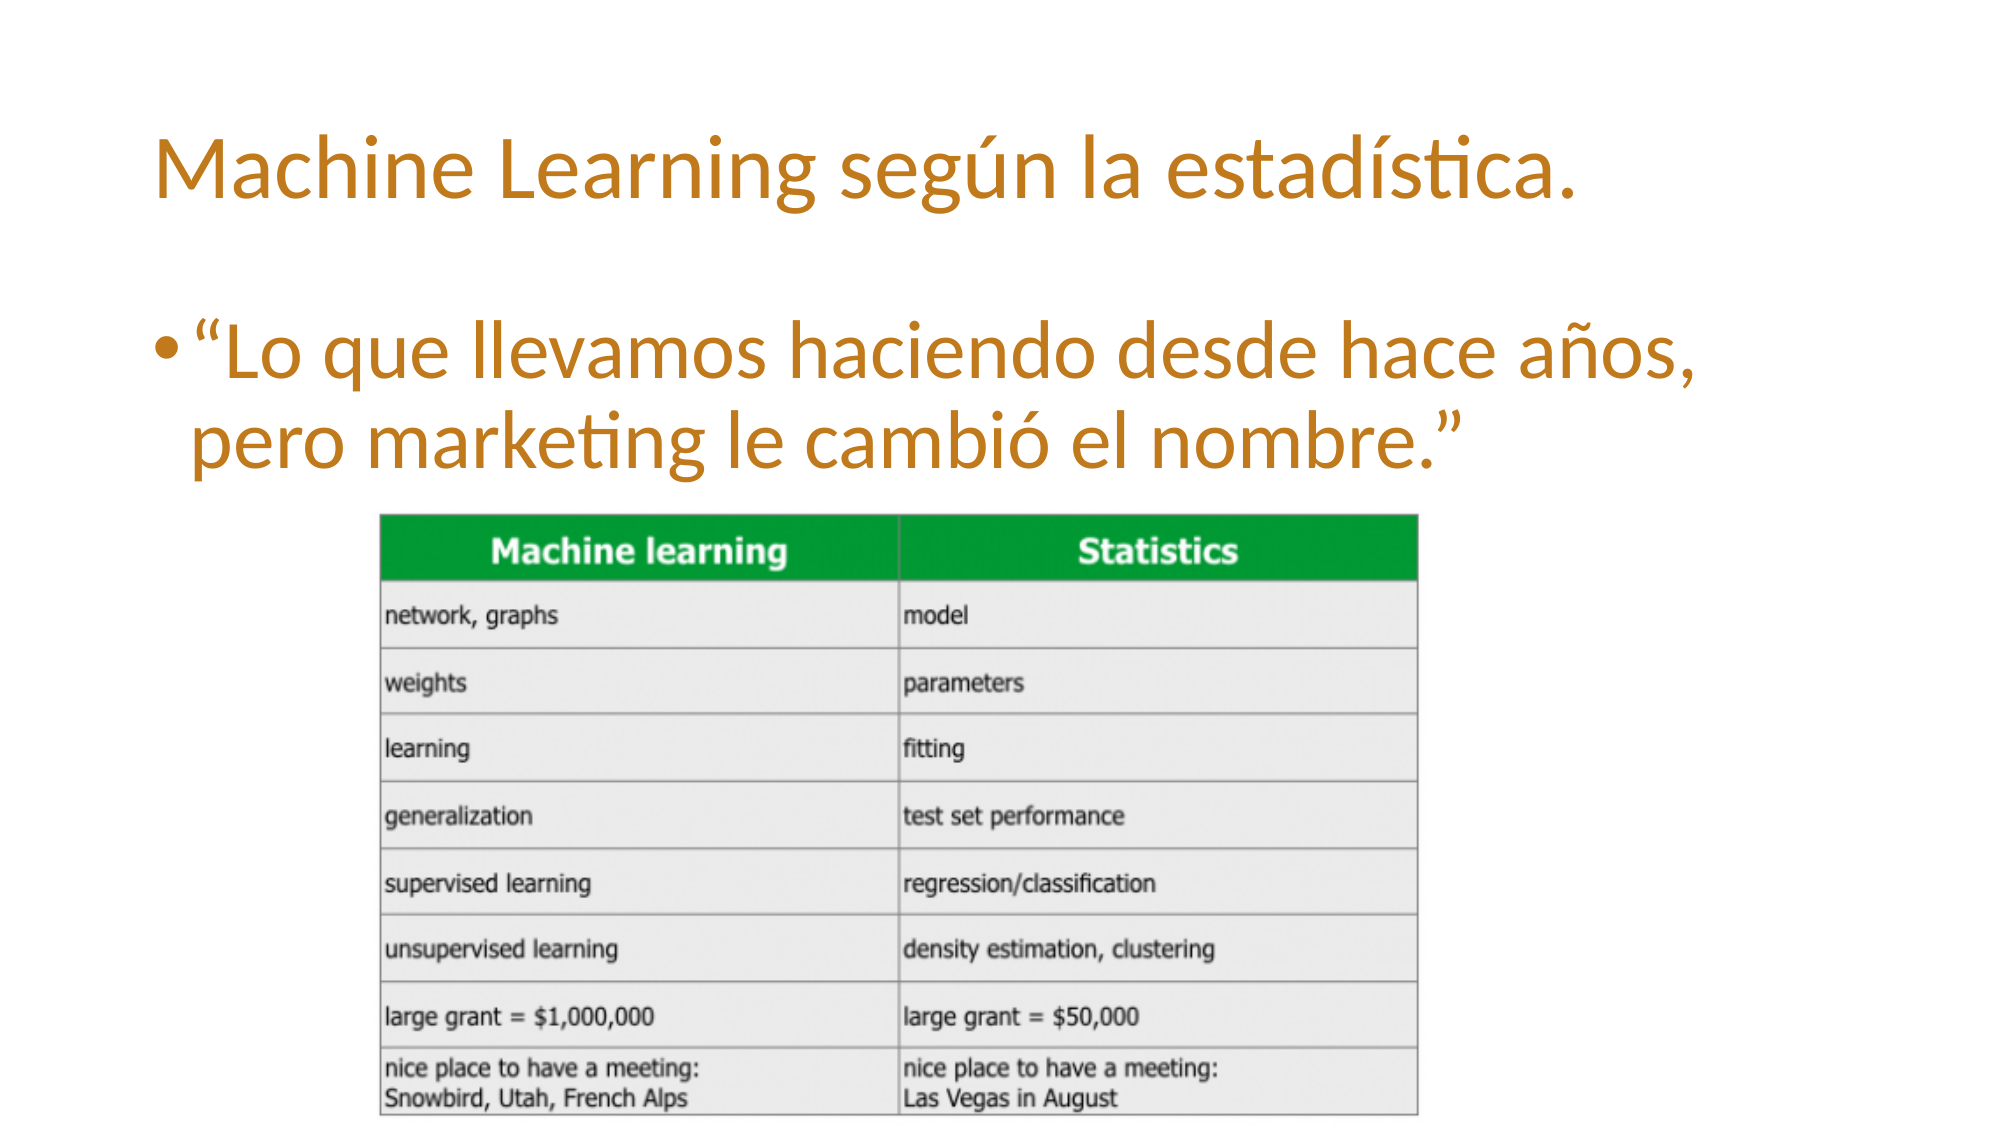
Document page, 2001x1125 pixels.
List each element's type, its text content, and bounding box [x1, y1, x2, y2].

picture [372, 509, 1427, 1125]
title Machine Learning según la estadística. [137, 59, 1863, 278]
list “Lo que llevamos haciendo desde hace años, pero marketing le cambió el nombre.” [137, 299, 1863, 1014]
